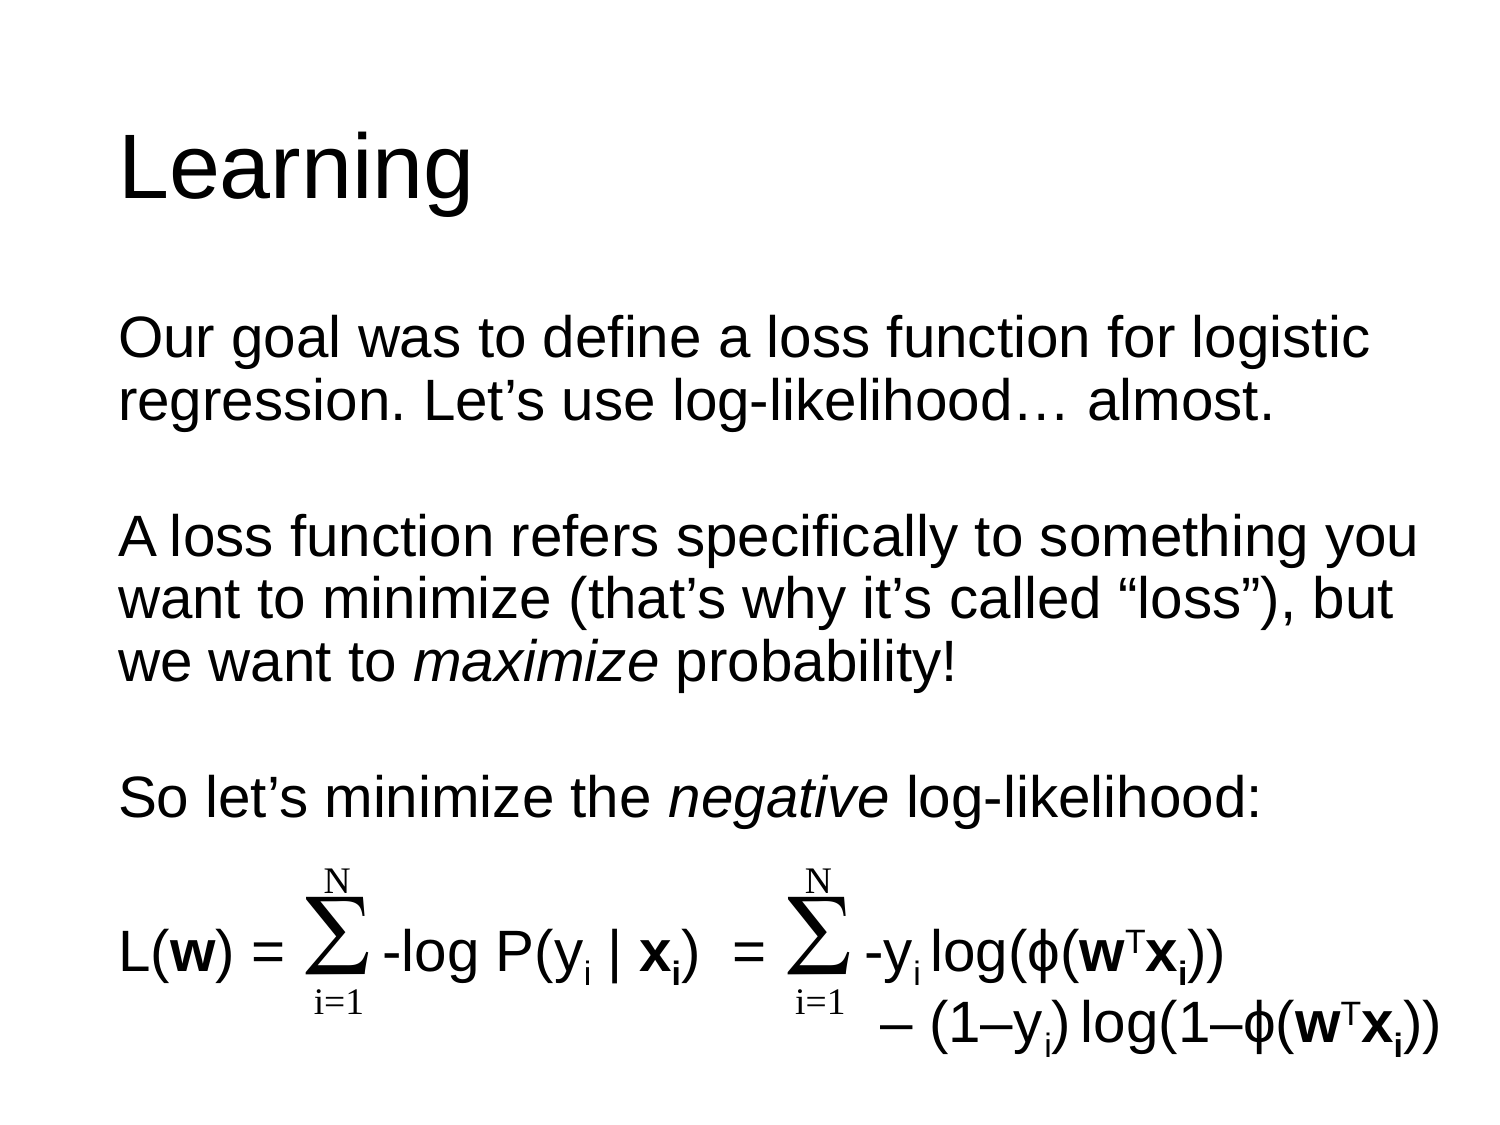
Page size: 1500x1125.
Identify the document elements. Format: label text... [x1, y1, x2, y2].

text_box i=1 [780, 970, 880, 1030]
text_box N [308, 848, 392, 909]
title Learning [103, 59, 1397, 278]
text_box N [790, 848, 873, 909]
picture [786, 896, 850, 975]
list Our goal was to define a loss function for logistic regression. Let’s use log-likelihood… almost. A loss function refers specifically to something you want to minimize (that’s why it’s called “loss”), but we want to maximize probability! So let’s minimize the negative log-likelihood: L(w) = -log P(yi | xi) = -yi log(ϕ(wTxi)) – (1–yi) log(1–ϕ(wTxi)) [103, 299, 1468, 1125]
text_box i=1 [299, 970, 399, 1030]
picture [305, 896, 369, 975]
